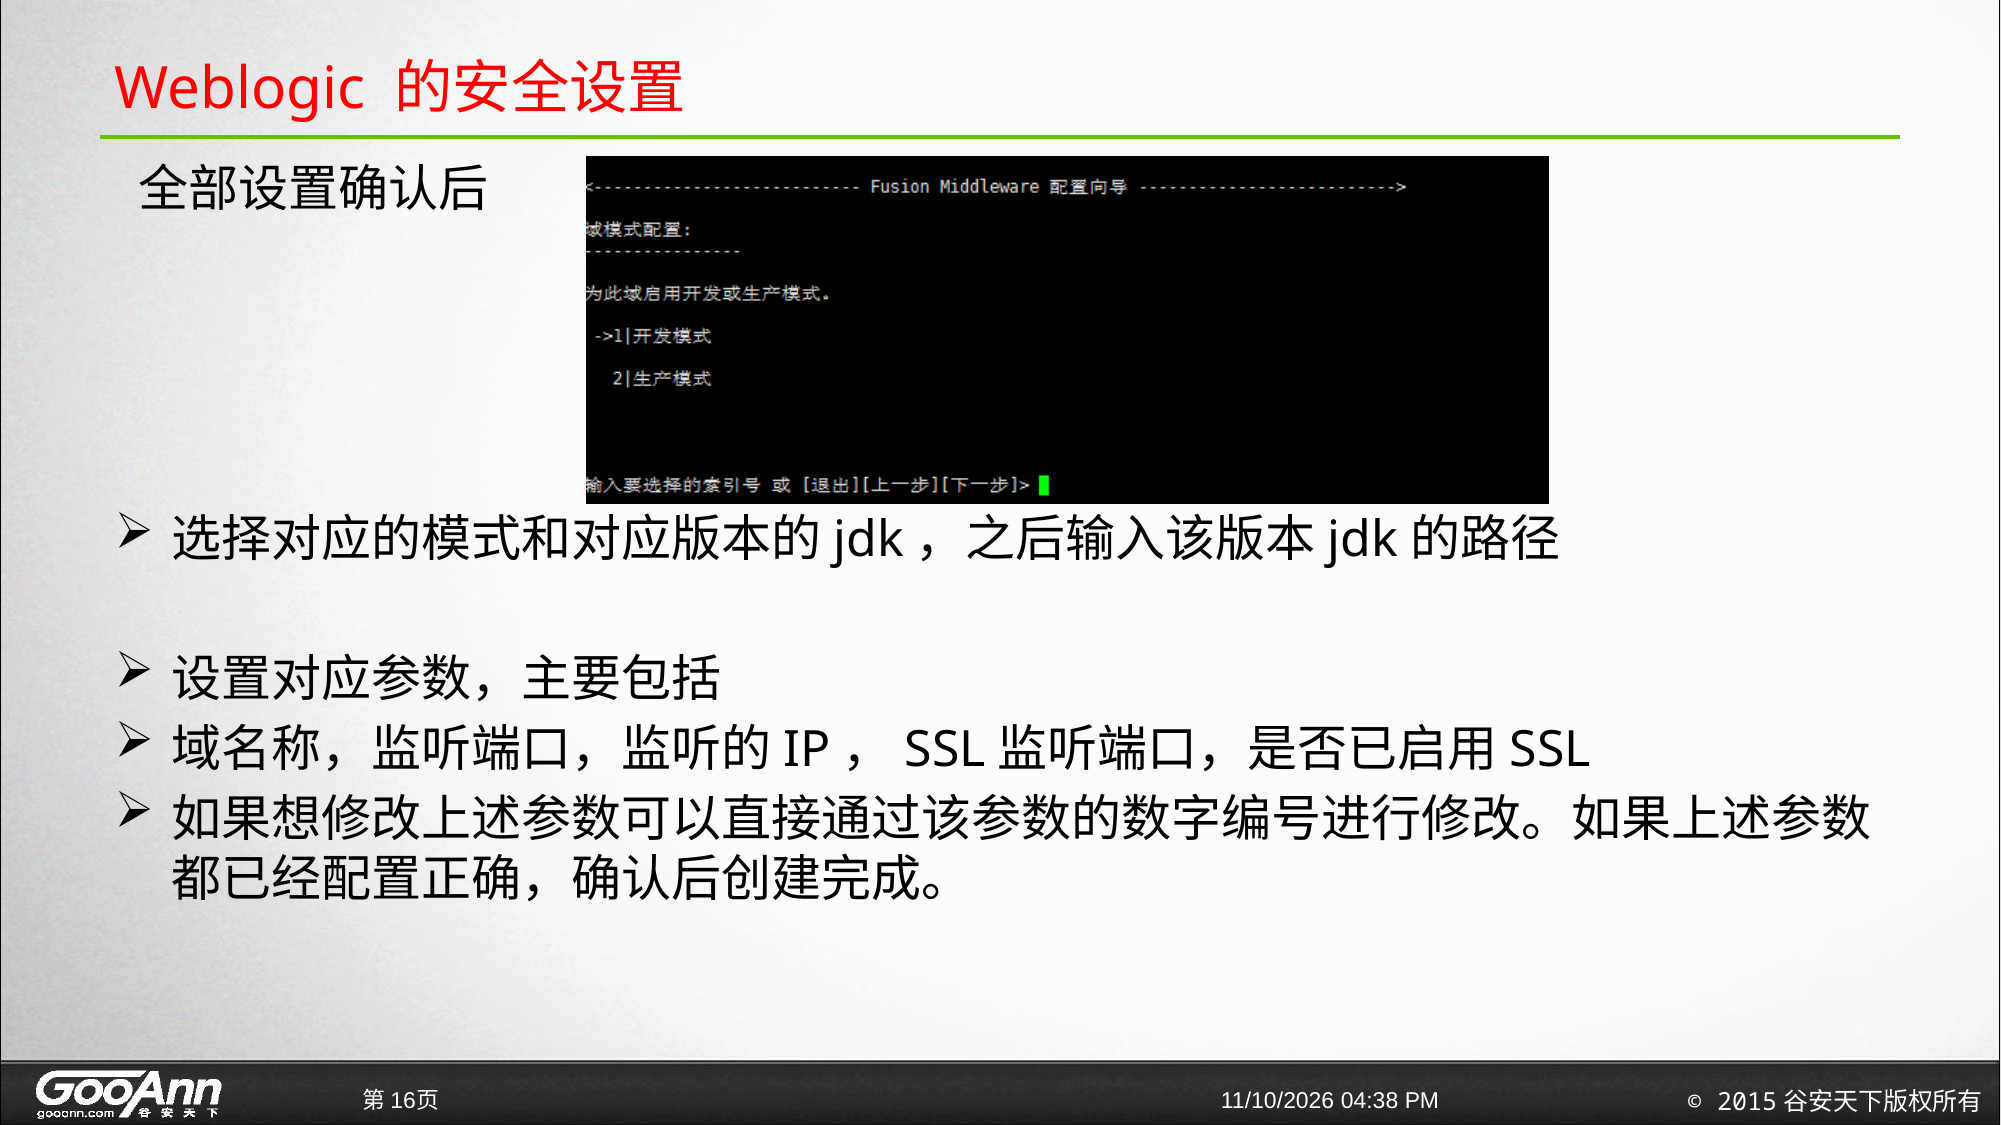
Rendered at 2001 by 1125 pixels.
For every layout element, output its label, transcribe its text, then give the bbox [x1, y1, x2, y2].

title Weblogic 的安全设置 [99, 45, 1900, 126]
picture [0, 0, 2001, 1125]
list 全部设置确认后 选择对应的模式和对应版本的jdk，之后输入该版本jdk的路径 设置对应参数，主要包括 域名称，监听端口，监听的IP，SSL监听端口，是否已启用SSL 如果想修改上述参数可以直接通过该参数的数字编号进行修改。如果上述参数都已经配置正确，确认后创建完成。 [99, 160, 1900, 1005]
